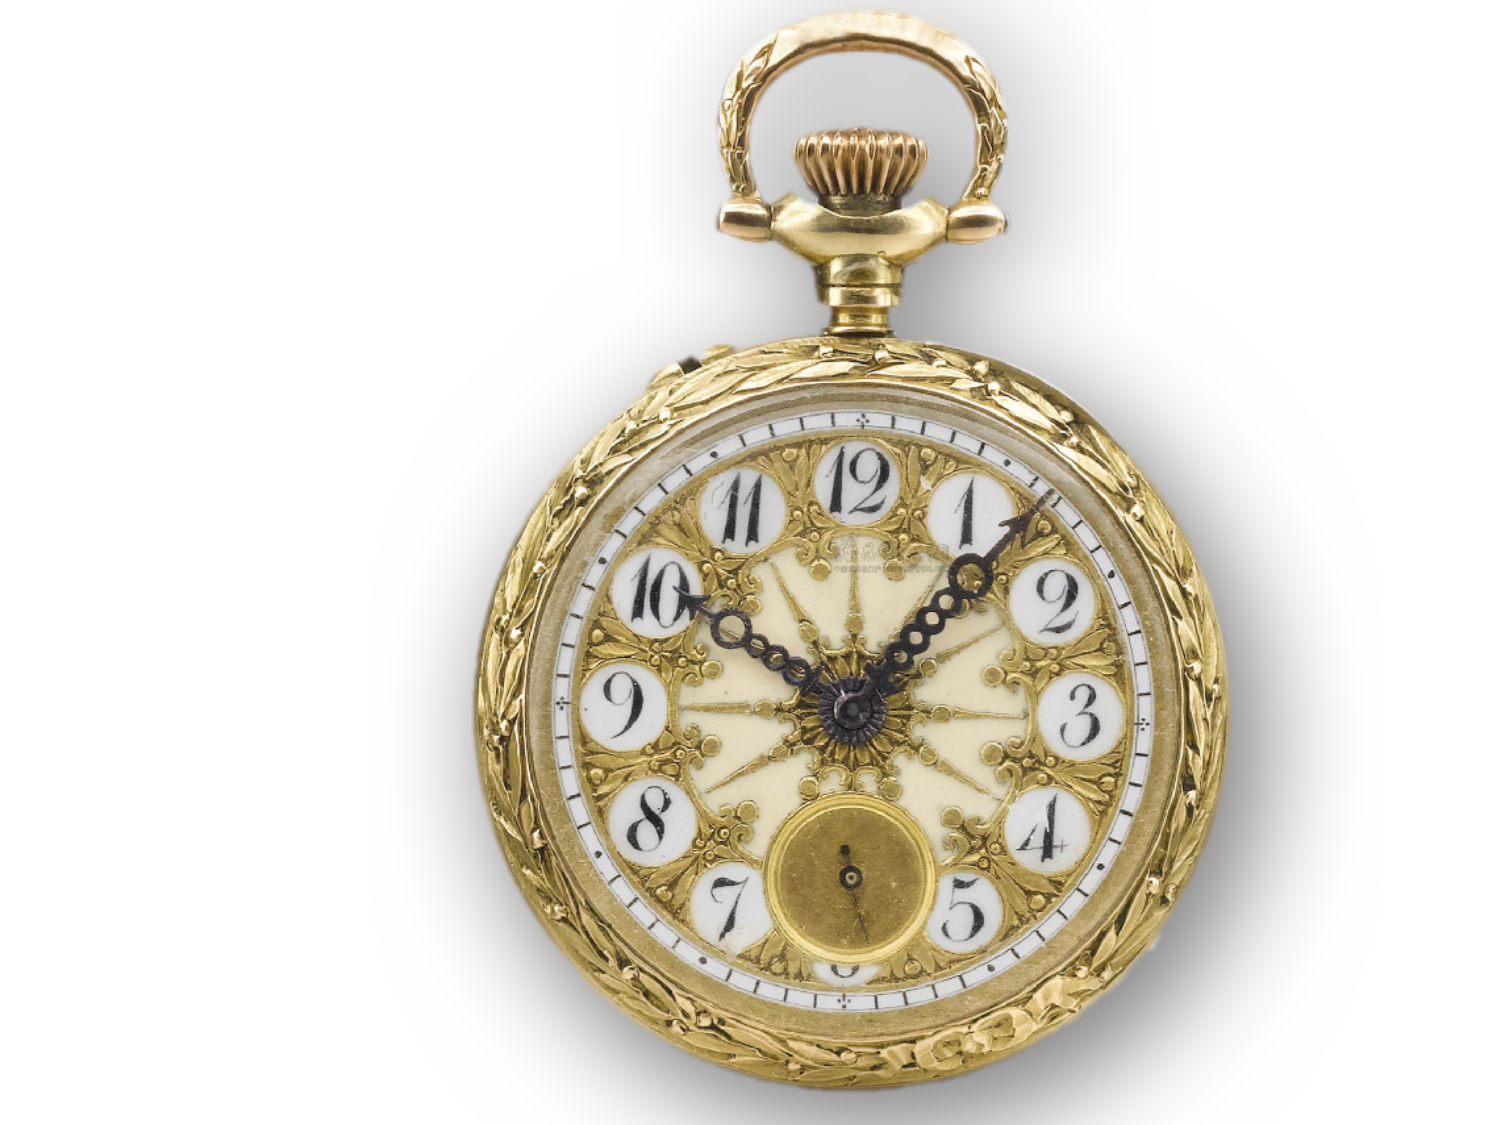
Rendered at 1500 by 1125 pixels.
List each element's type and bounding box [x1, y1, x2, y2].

picture [461, 0, 1242, 1107]
